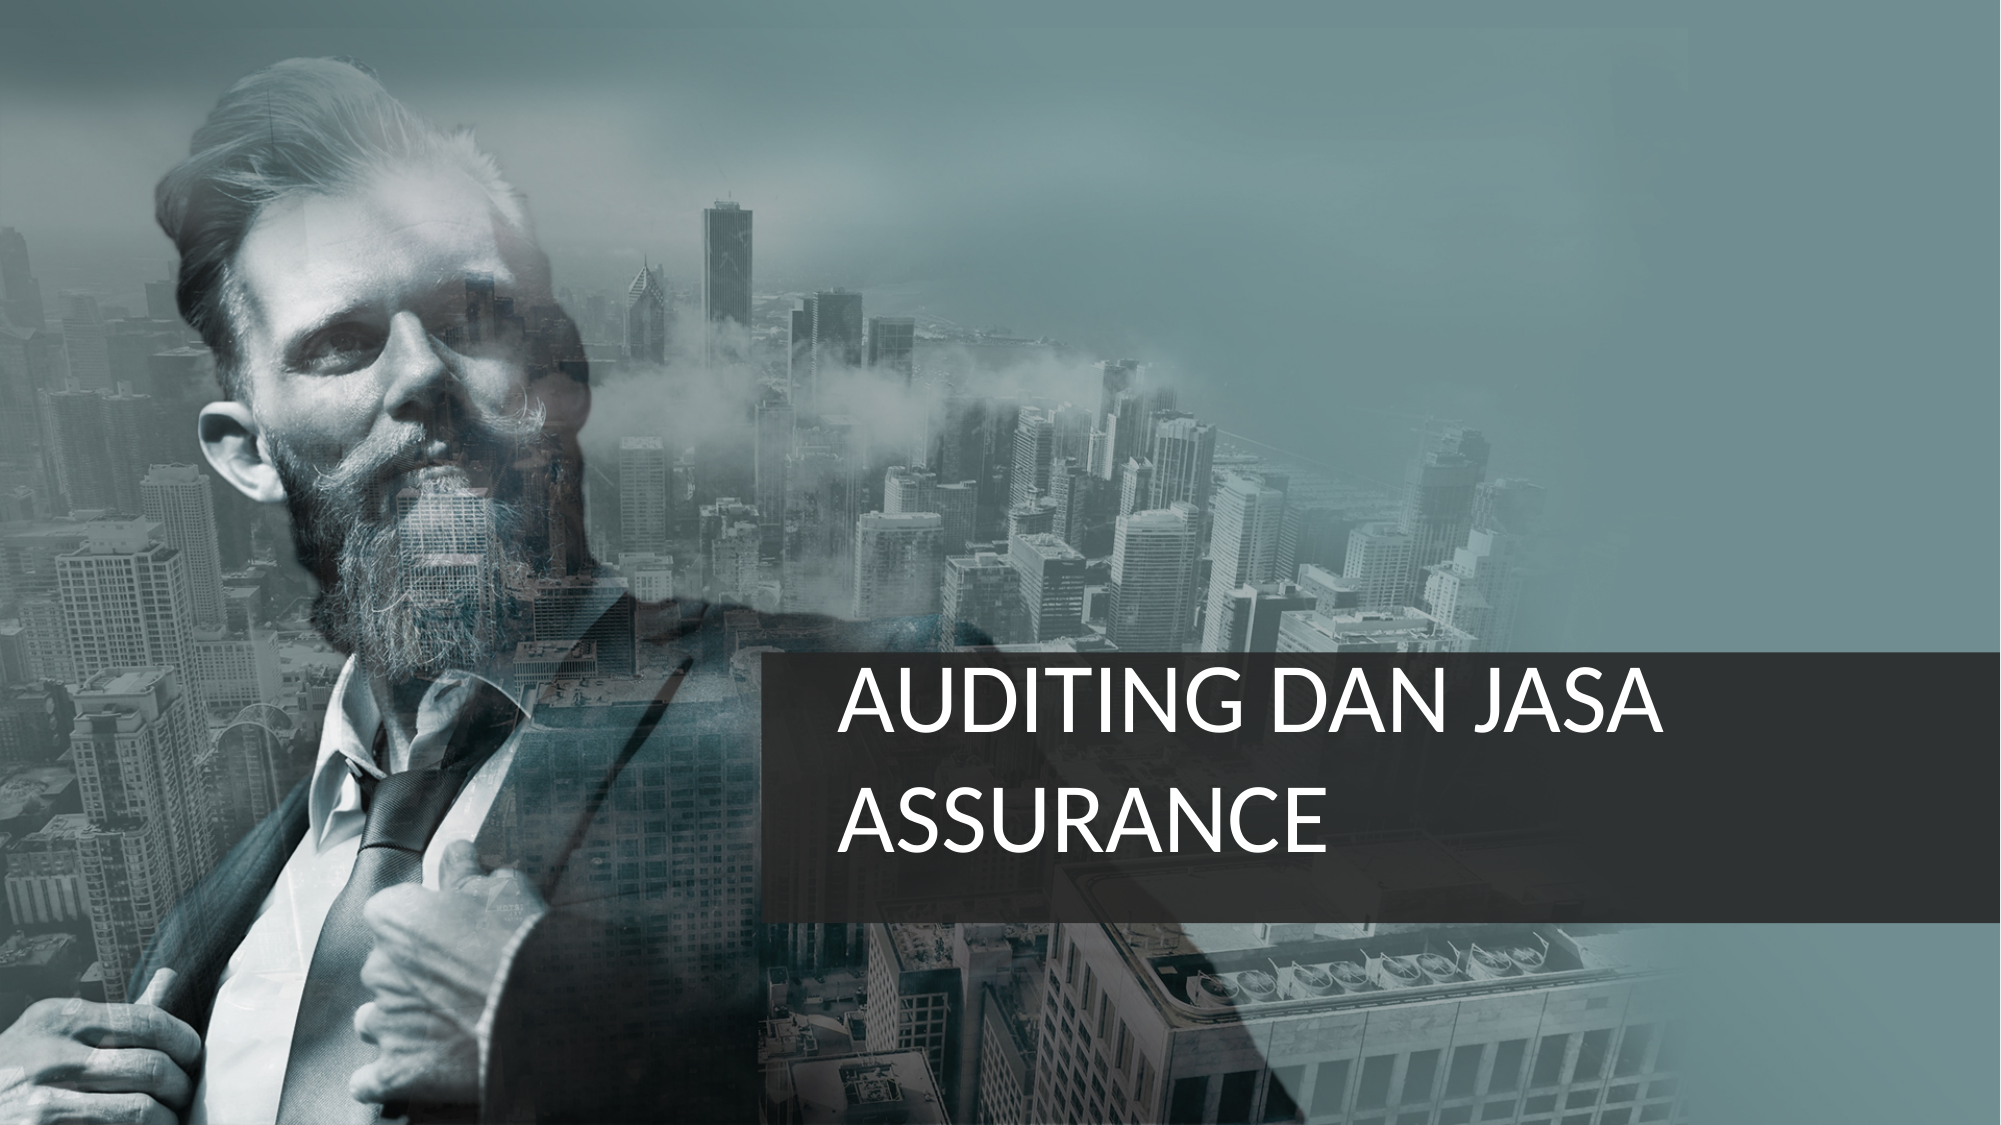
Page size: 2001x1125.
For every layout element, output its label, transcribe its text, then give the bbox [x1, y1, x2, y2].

text_box [760, 651, 2000, 924]
picture [0, 0, 2001, 1125]
text_box AUDITING DAN JASA ASSURANCE [823, 625, 2000, 880]
